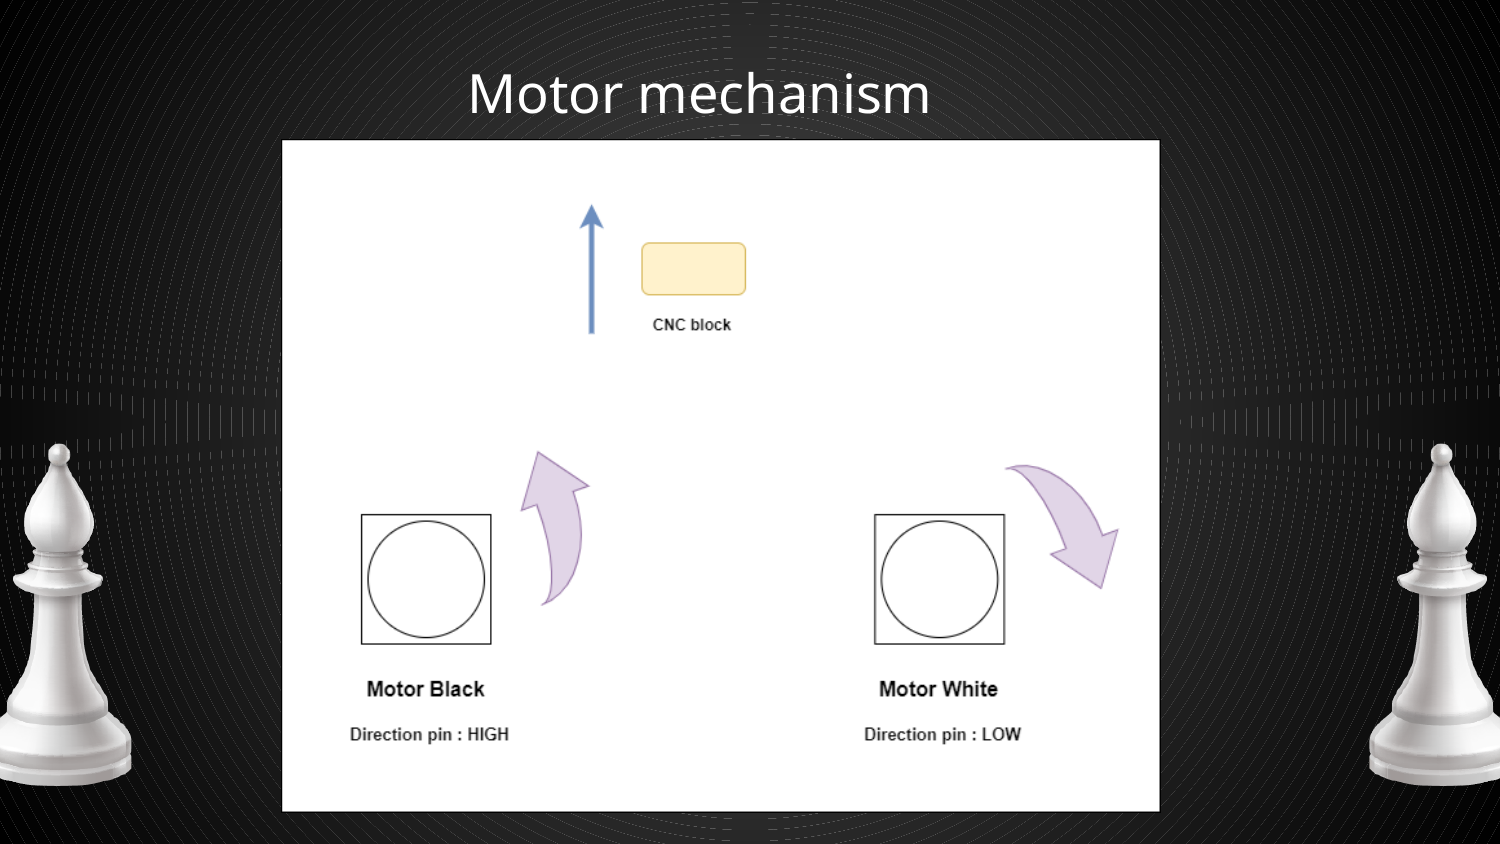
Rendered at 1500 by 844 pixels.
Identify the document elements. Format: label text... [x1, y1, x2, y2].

picture [1356, 437, 1500, 787]
picture [281, 139, 1161, 813]
text_box Motor mechanism [260, 43, 1140, 139]
picture [0, 437, 143, 787]
